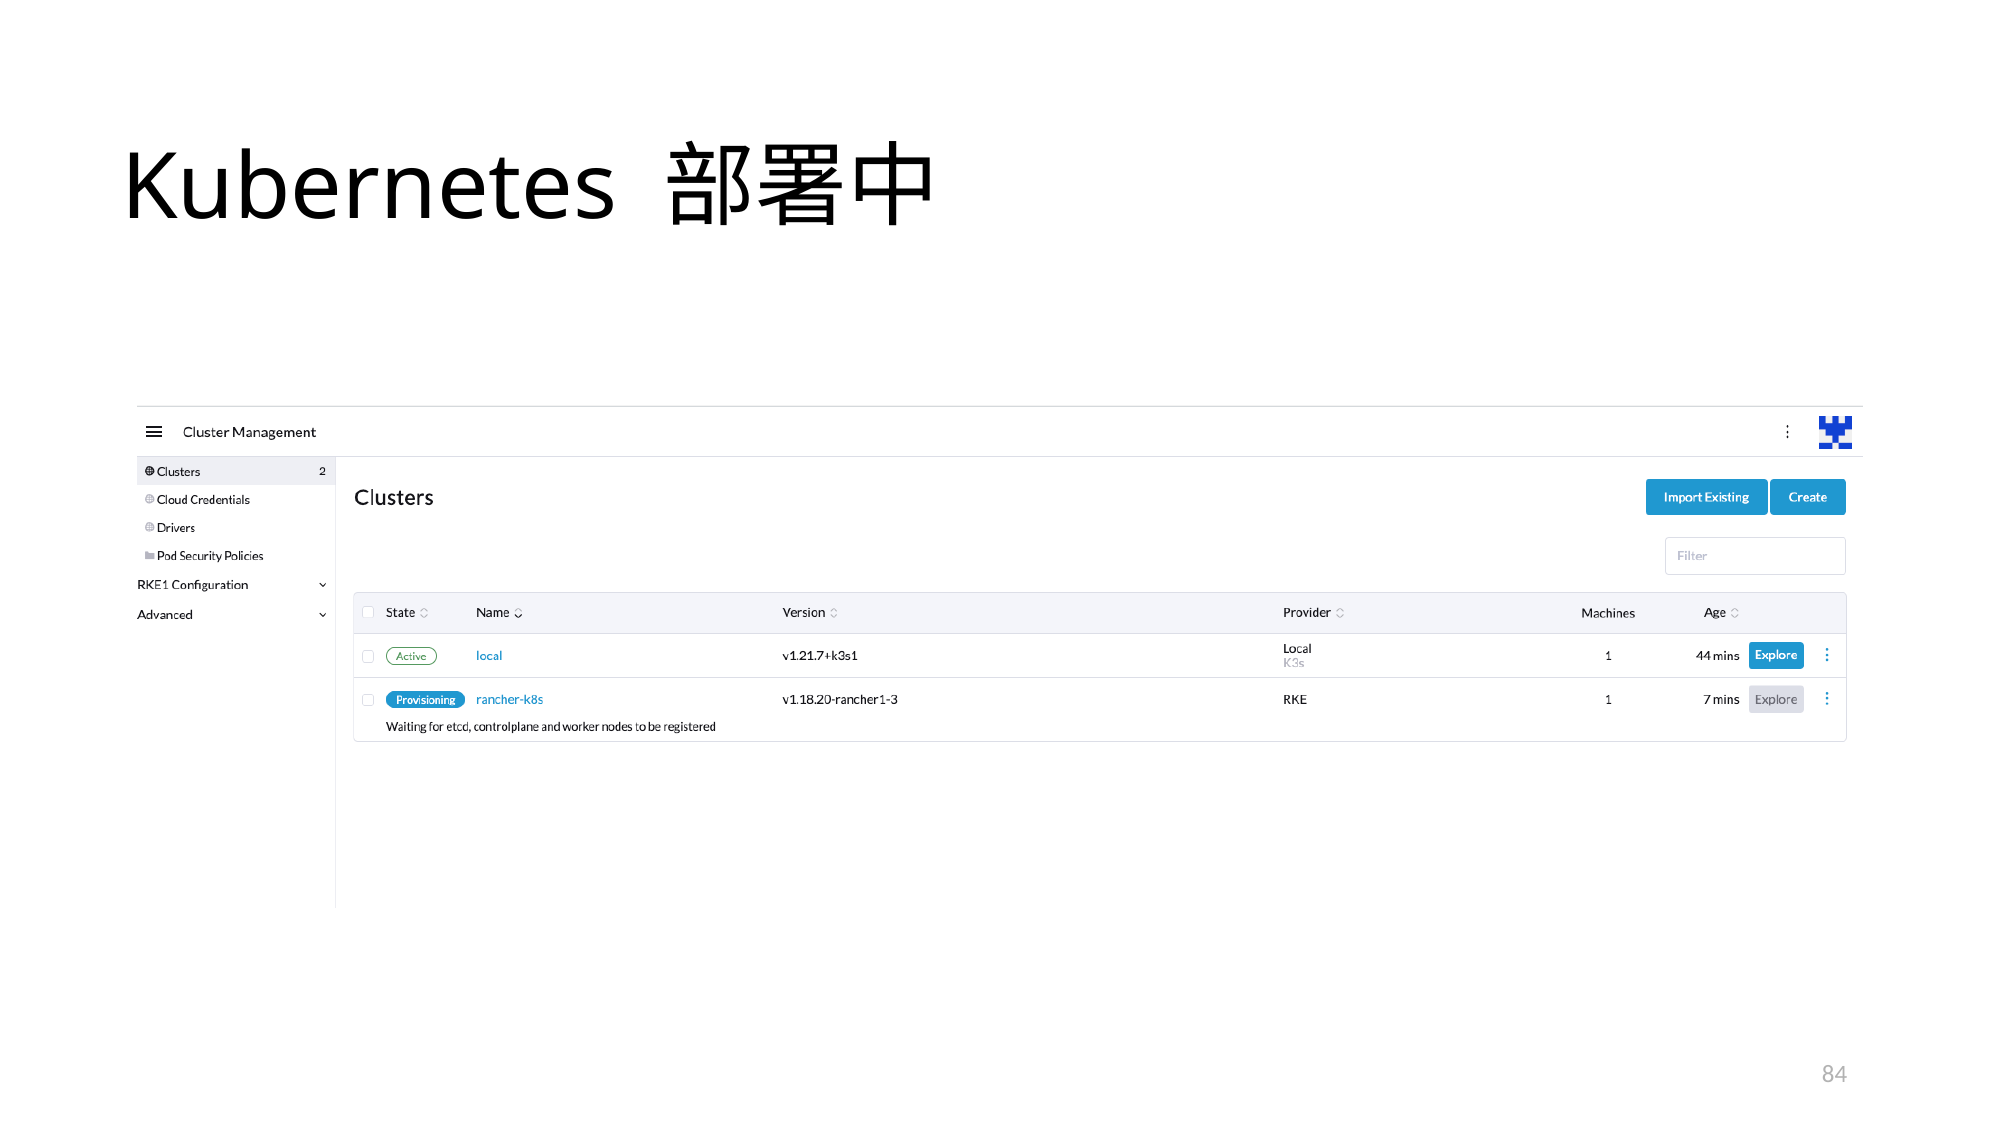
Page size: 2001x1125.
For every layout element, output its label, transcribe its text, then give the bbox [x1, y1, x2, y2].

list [137, 405, 1863, 908]
slide_number 84 [1412, 1042, 1863, 1103]
title Kubernetes 部署中 [106, 74, 1649, 304]
